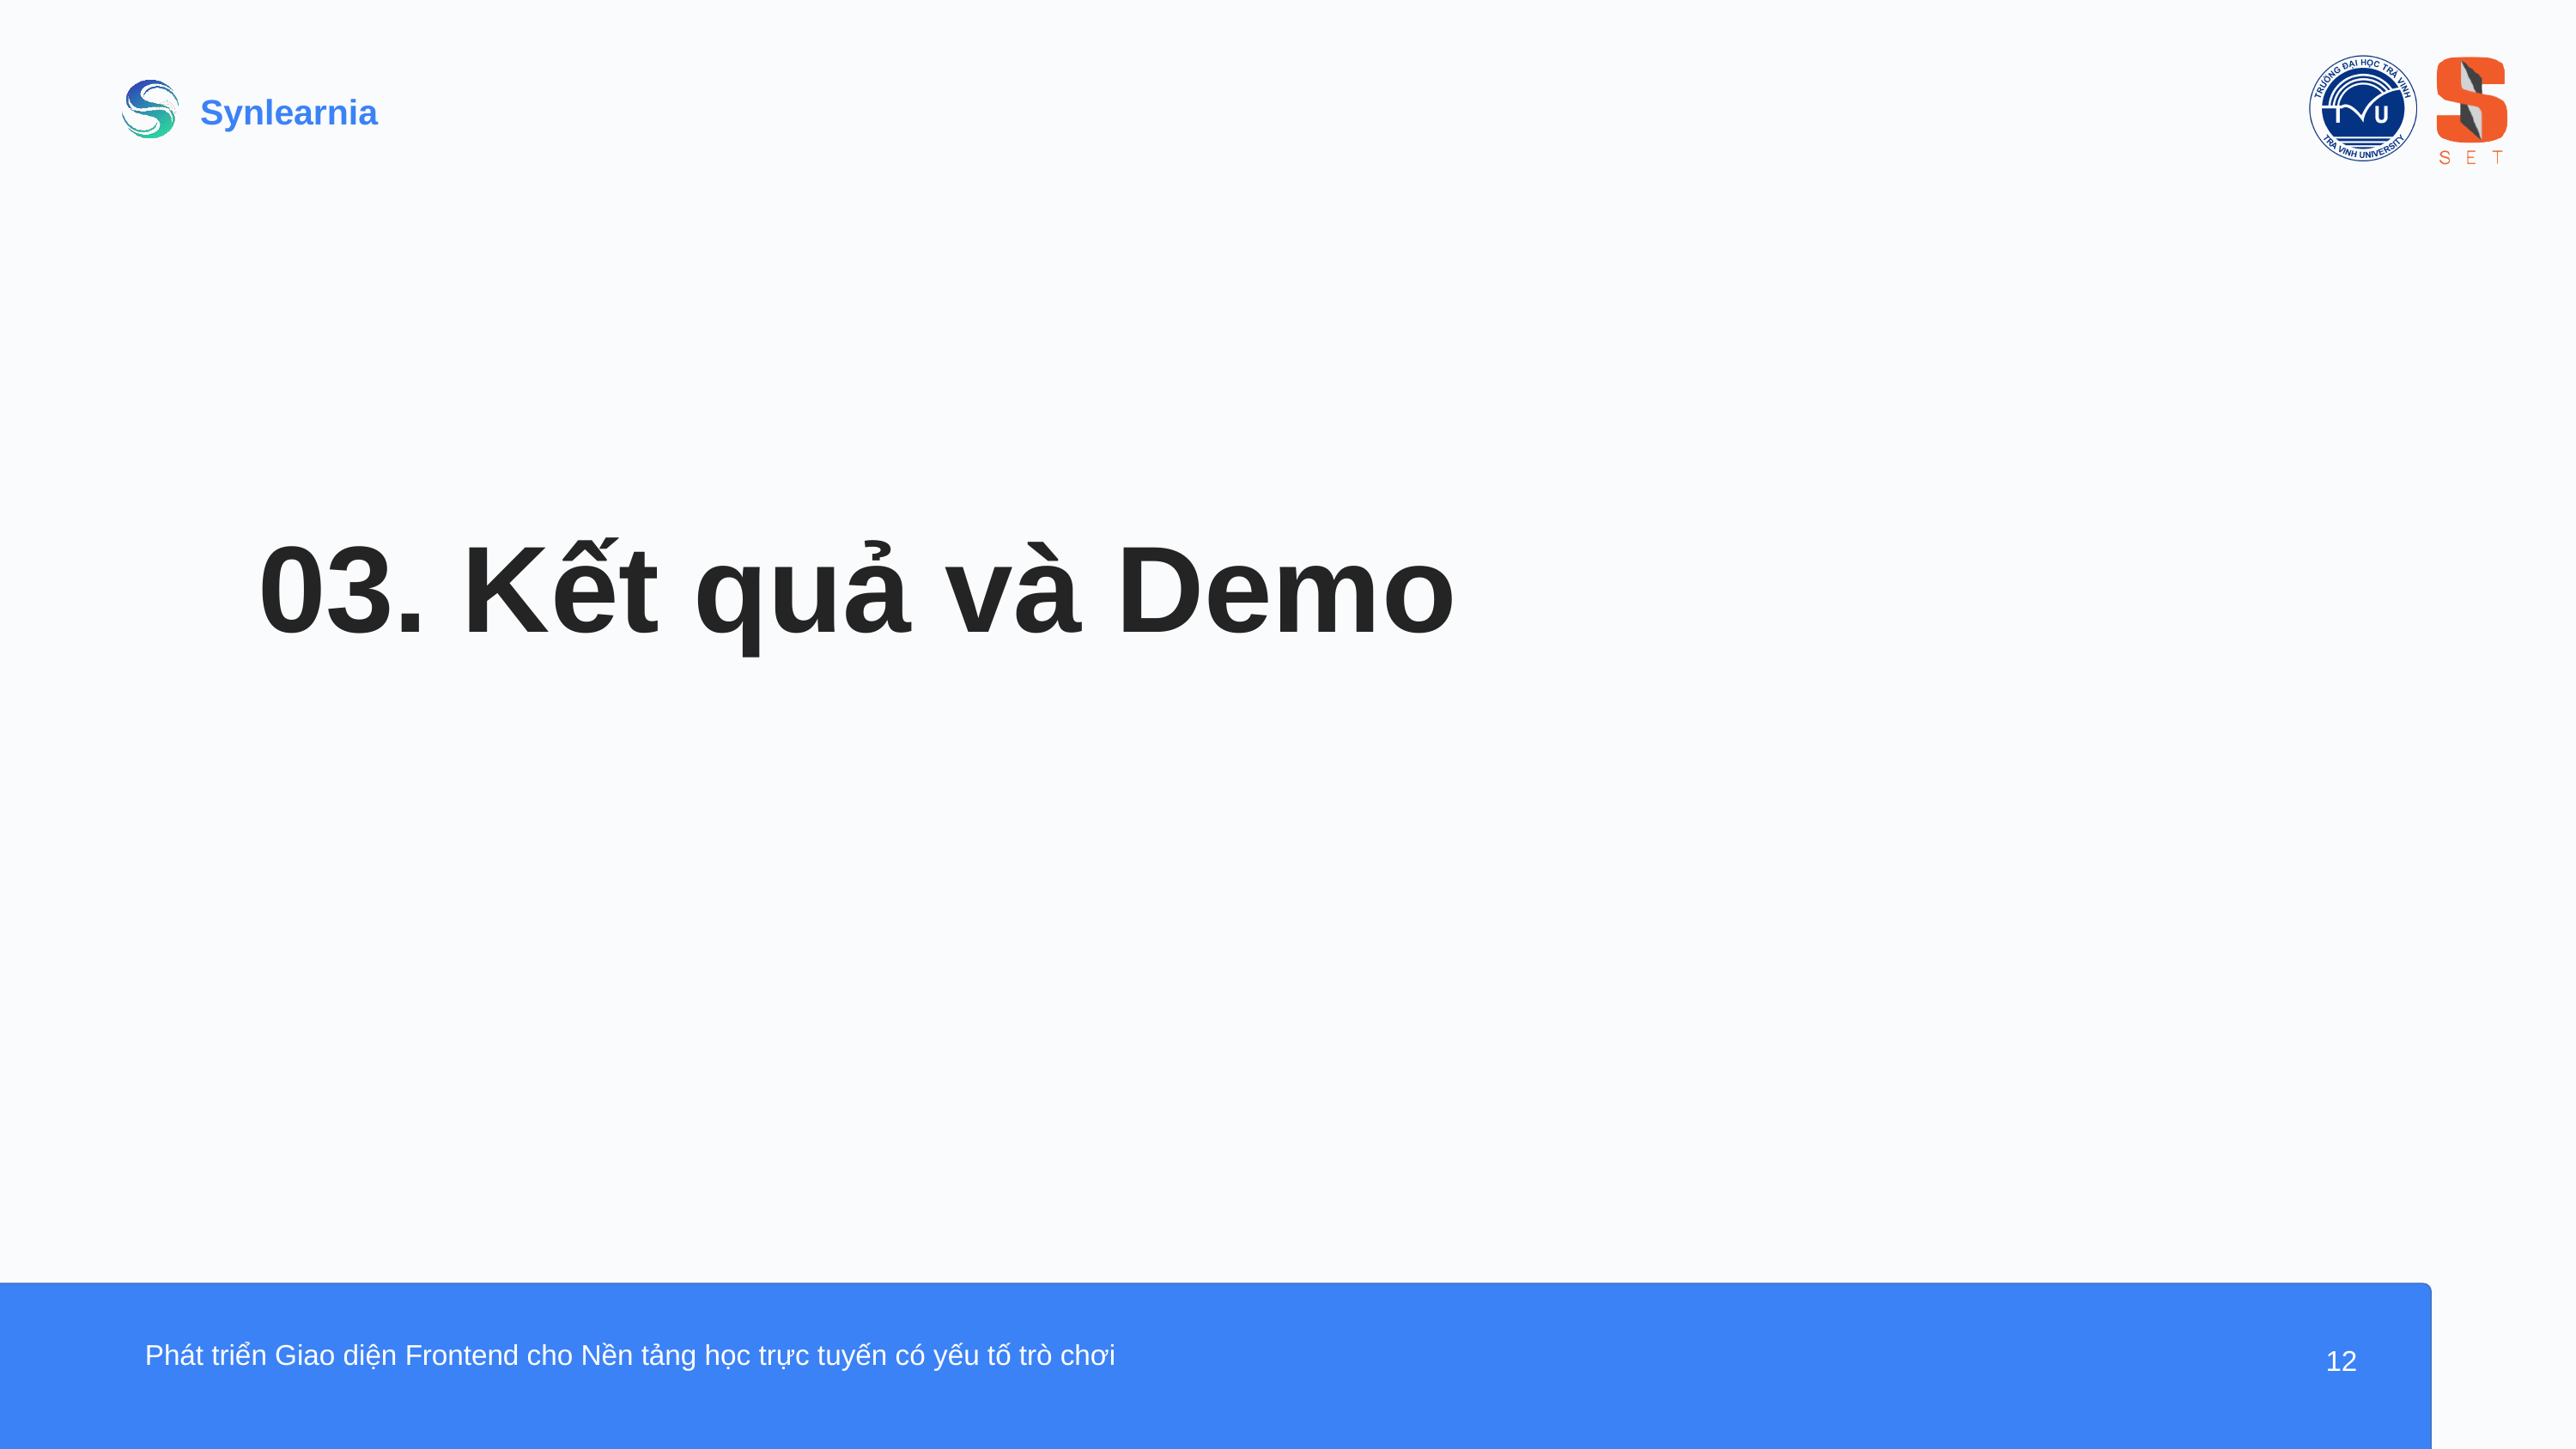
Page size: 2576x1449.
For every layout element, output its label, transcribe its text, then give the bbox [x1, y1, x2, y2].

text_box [149, 53, 2522, 165]
text_box 03. Kết quả và Demo [257, 509, 2402, 658]
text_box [0, 1283, 2432, 1449]
picture [117, 76, 183, 142]
